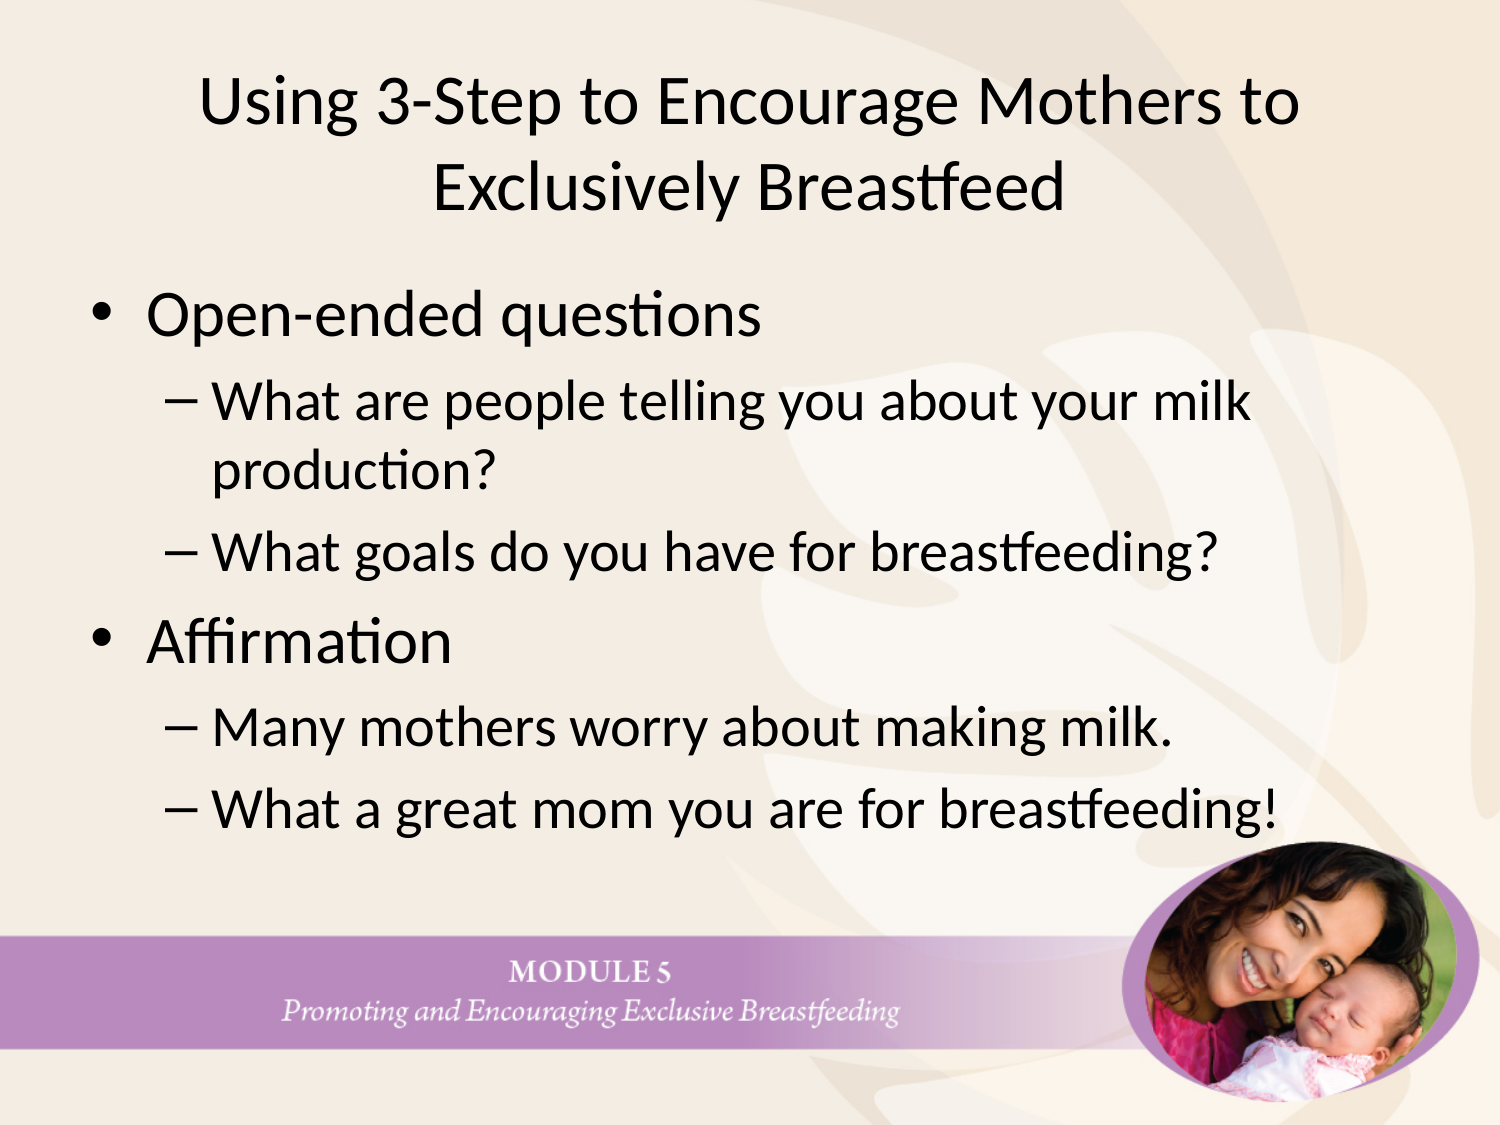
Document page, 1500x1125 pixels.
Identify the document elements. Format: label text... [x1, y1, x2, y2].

title Using 3-Step to Encourage Mothers to Exclusively Breastfeed [75, 45, 1425, 233]
picture [0, 0, 1500, 1125]
list Open-ended questions What are people telling you about your milk production? What goals do you have for breastfeeding? Affirmation Many mothers worry about making milk. What a great mom you are for breastfeeding! [75, 262, 1425, 1005]
